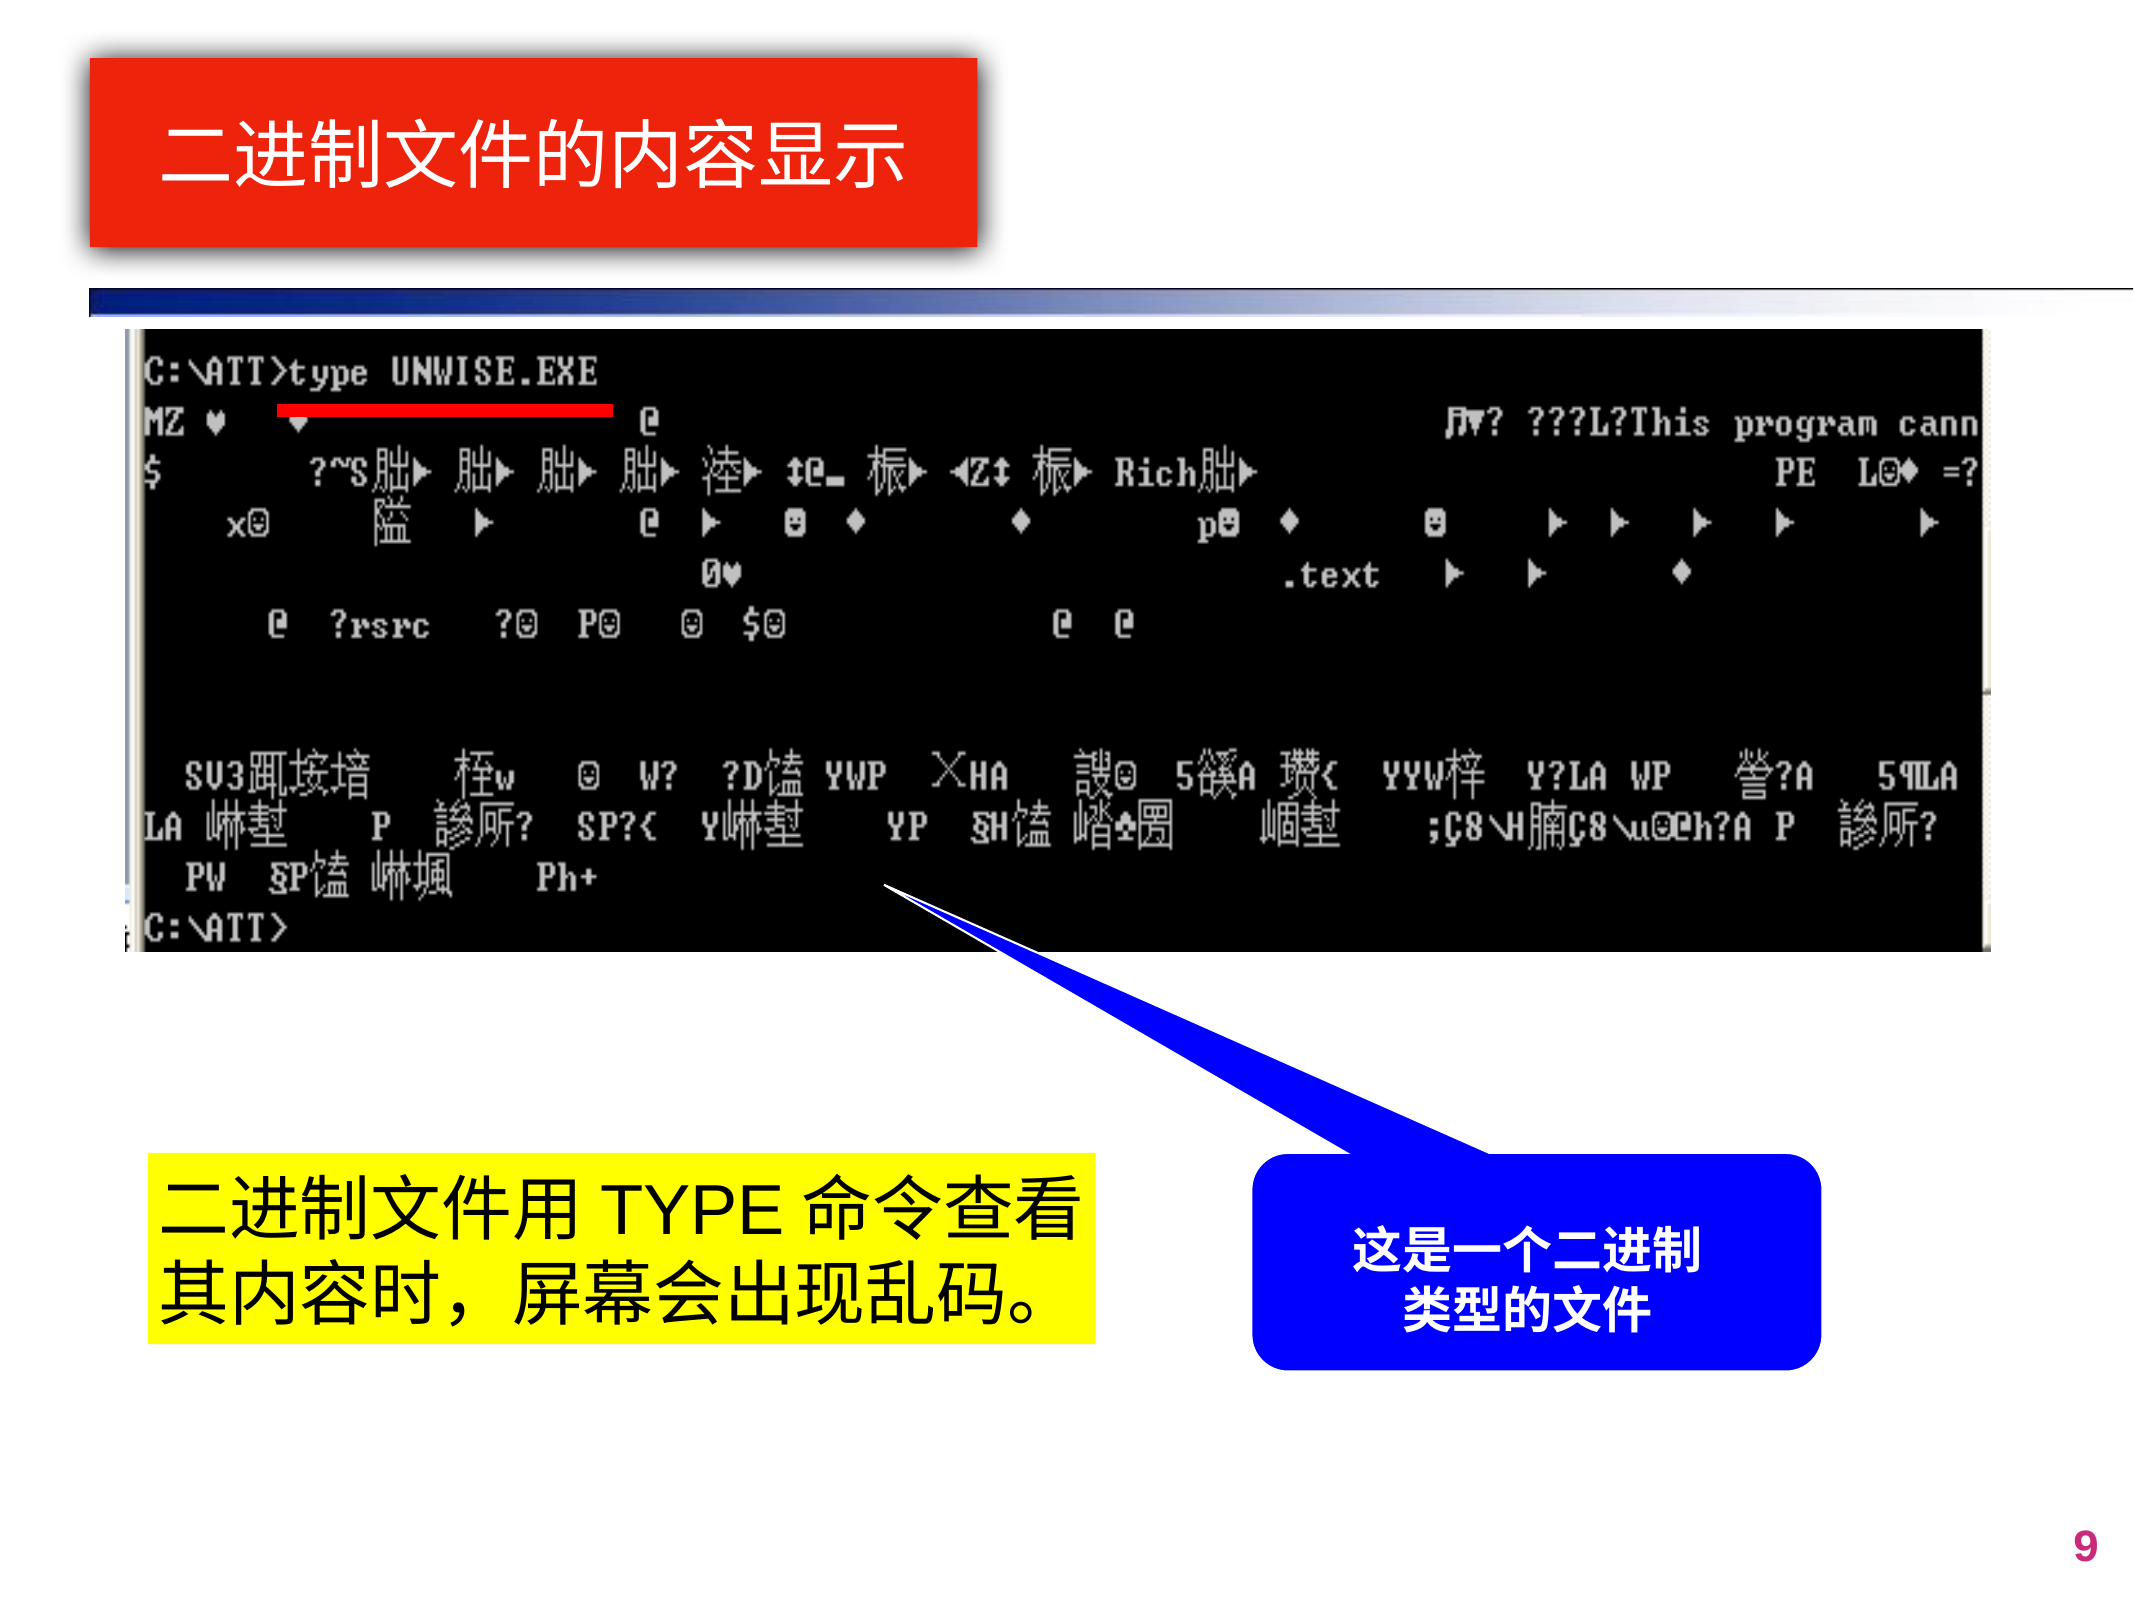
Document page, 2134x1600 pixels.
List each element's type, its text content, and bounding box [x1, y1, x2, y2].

title 二进制文件的内容显示 [89, 57, 978, 248]
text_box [883, 884, 1823, 1372]
picture [125, 329, 1991, 952]
picture [89, 288, 2134, 317]
slide_number 9 [2031, 1504, 2112, 1582]
text_box 二进制文件用TYPE命令查看 其内容时，屏幕会出现乱码。 [147, 1152, 883, 1345]
